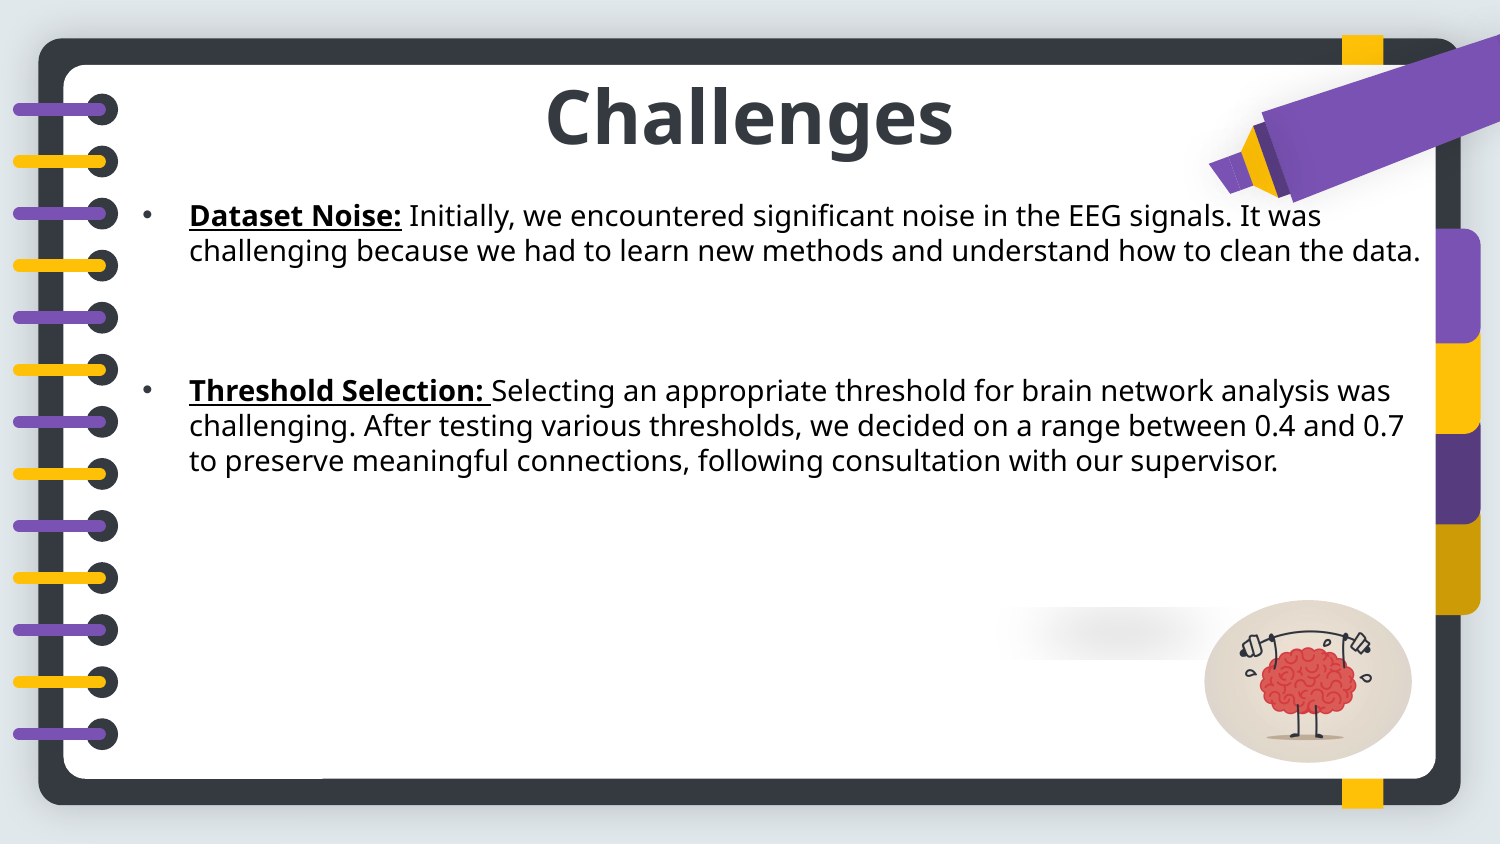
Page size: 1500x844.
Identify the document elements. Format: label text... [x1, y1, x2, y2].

picture [1204, 599, 1413, 763]
title Challenges [138, 54, 1220, 152]
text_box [1225, 29, 1500, 220]
text_box Dataset Noise: Initially, we encountered significant noise in the EEG signals. It was challenging because we had to learn new methods and understand how to clean the data. Threshold Selection: Selecting an appropriate threshold for brain network analysis was challenging. After testing various thresholds, we decided on a range between 0.4 and 0.7 to preserve meaningful connections, following consultation with our supervisor. [127, 182, 1452, 478]
